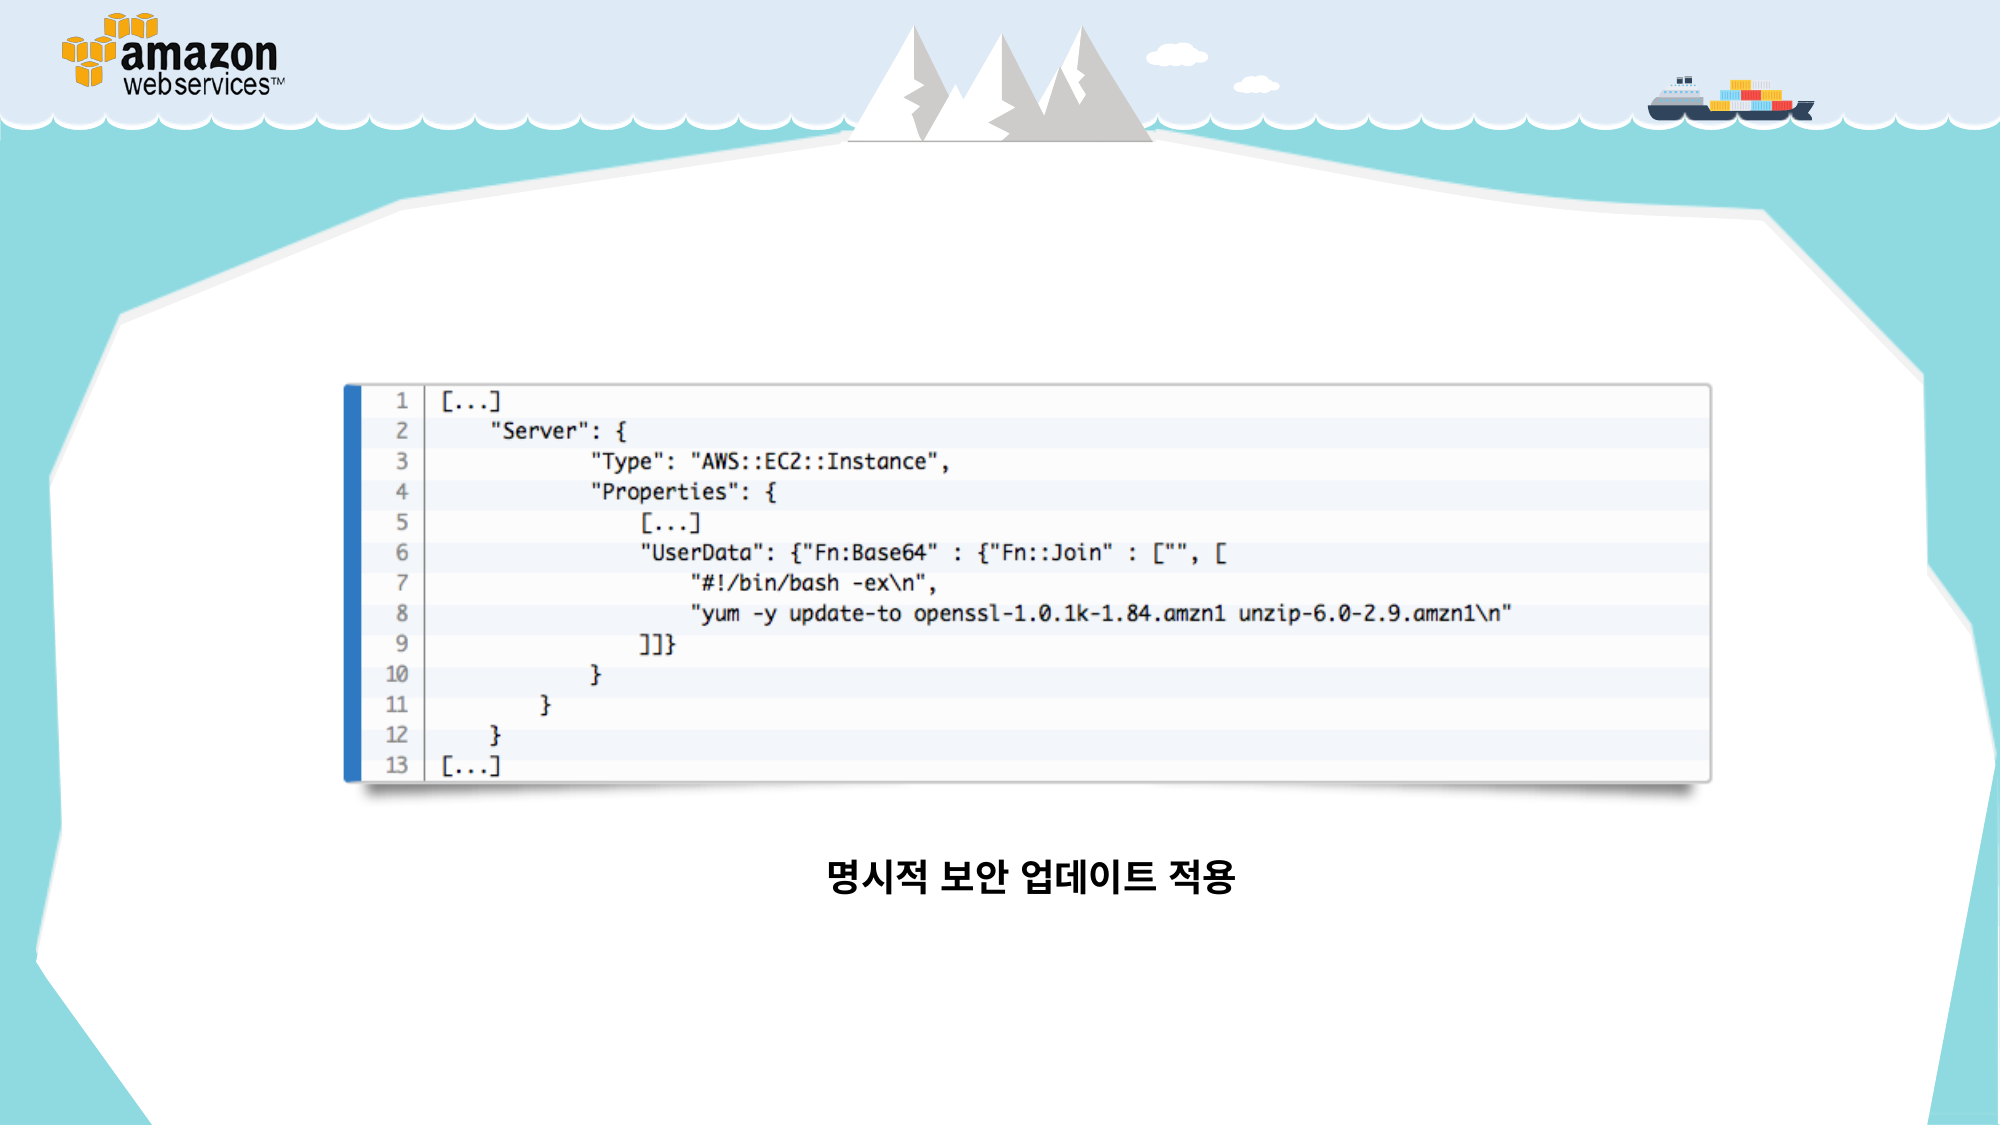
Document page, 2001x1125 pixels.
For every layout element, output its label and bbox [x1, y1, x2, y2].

text_box [0, 116, 2000, 1125]
picture [43, 0, 301, 130]
text_box [1233, 75, 1280, 94]
text_box [1153, 42, 1209, 67]
text_box [847, 24, 1153, 143]
picture [328, 367, 1737, 810]
text_box [1647, 76, 1815, 116]
